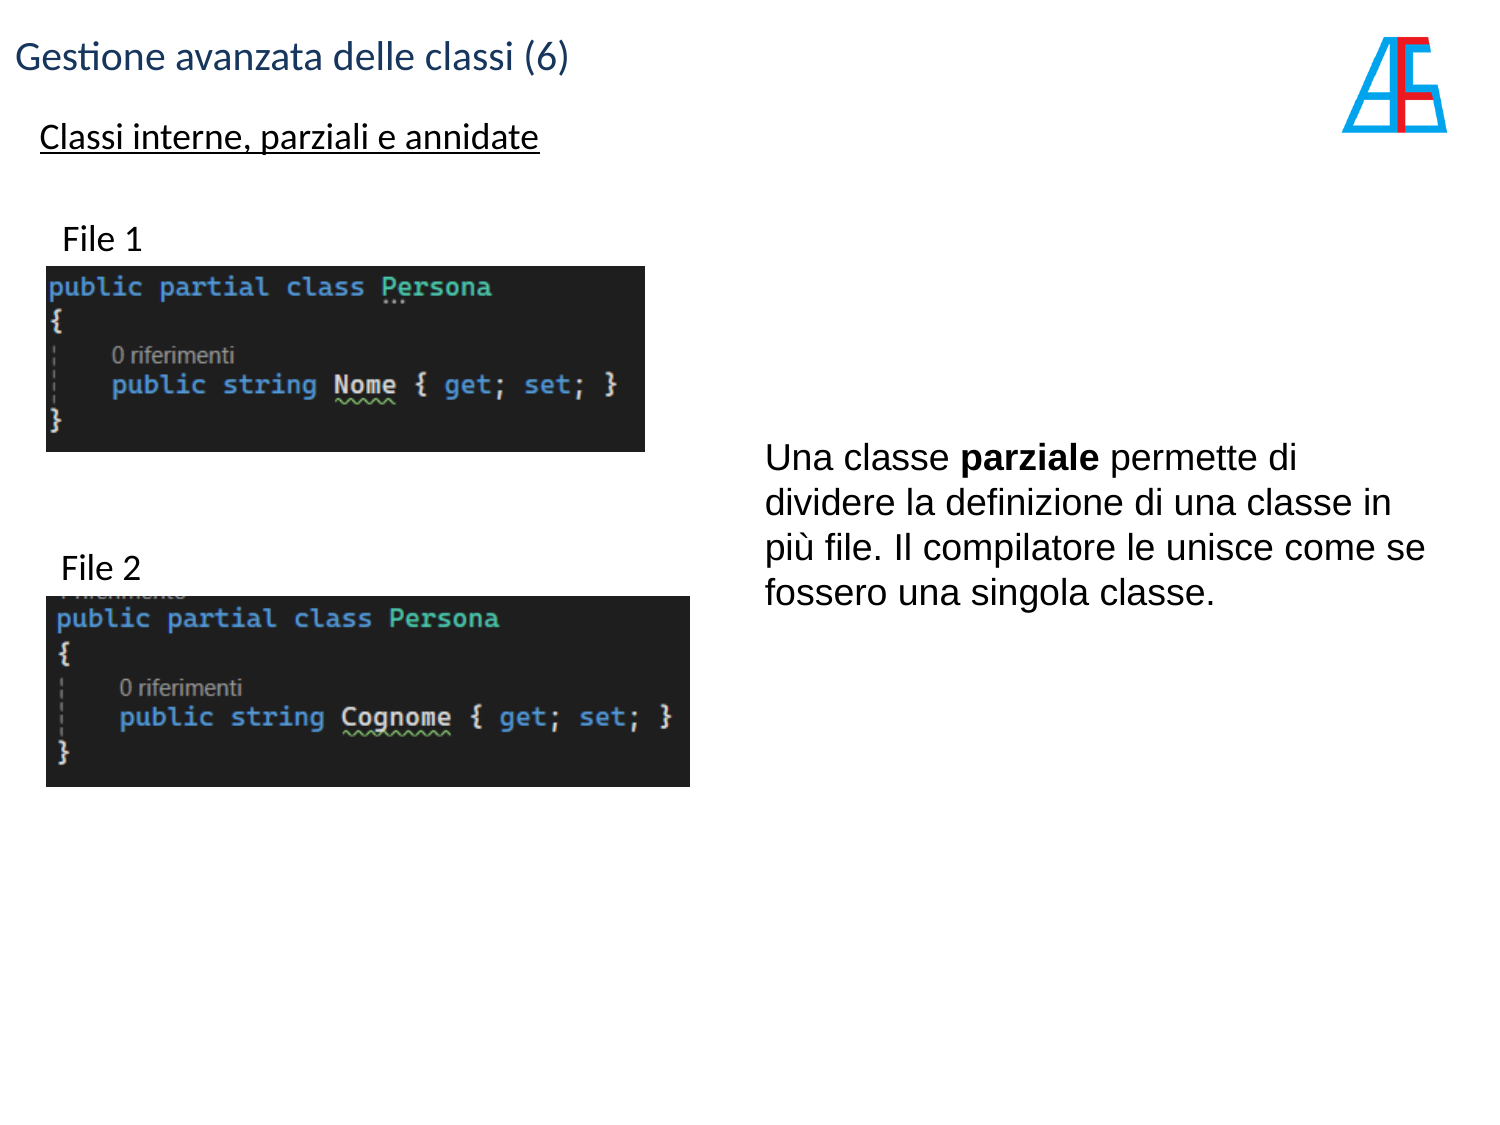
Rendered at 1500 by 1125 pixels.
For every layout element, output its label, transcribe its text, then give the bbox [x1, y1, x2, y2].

picture [1338, 25, 1450, 158]
title Gestione avanzata delle classi (6) [0, 2, 604, 105]
text_box Classi interne, parziali e annidate [24, 104, 620, 165]
picture [45, 595, 691, 787]
picture [45, 266, 645, 452]
text_box File 1 [47, 206, 169, 265]
text_box Una classe parziale permette di dividere la definizione di una classe in più file. Il compilatore le unisce come se fossero una singola classe. [749, 417, 1444, 628]
text_box File 2 [46, 535, 167, 594]
